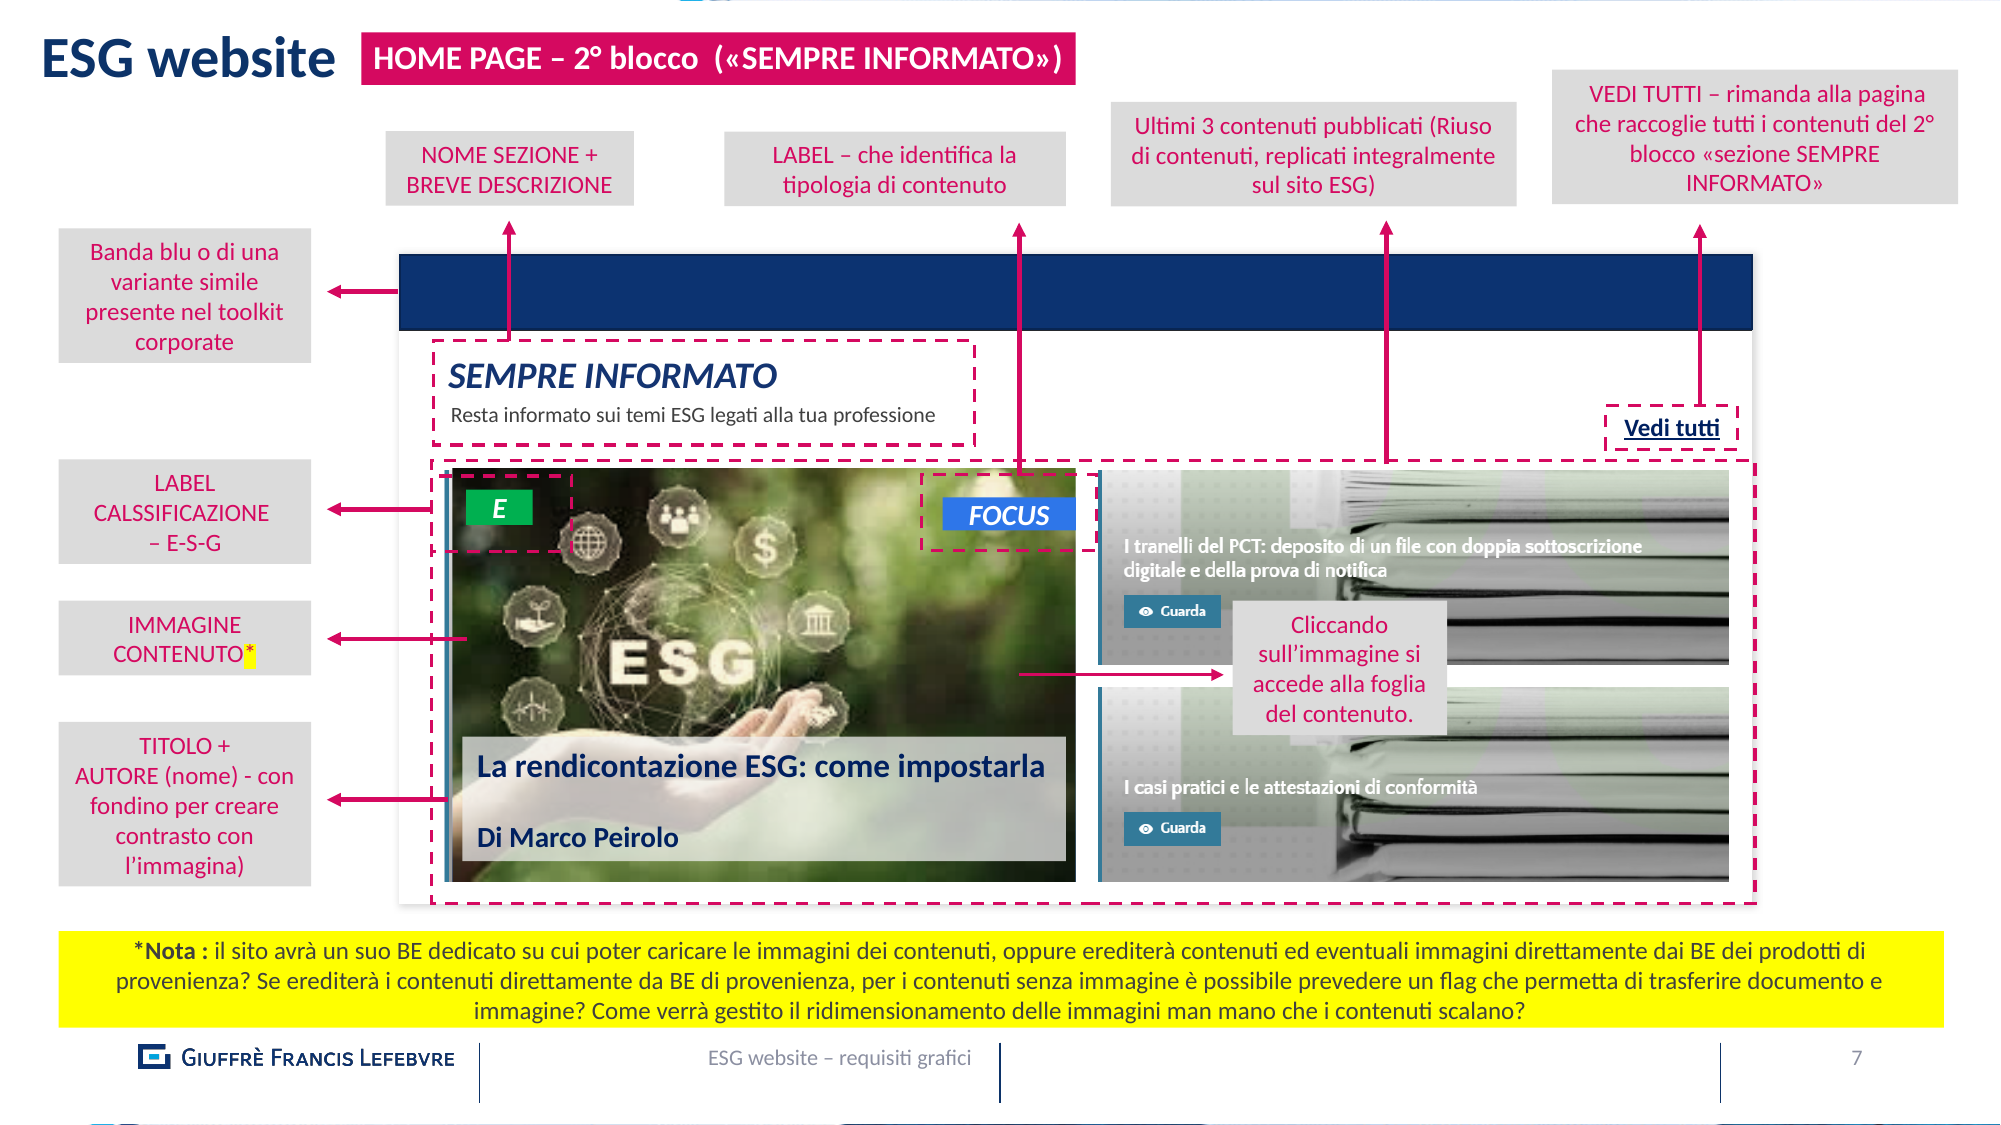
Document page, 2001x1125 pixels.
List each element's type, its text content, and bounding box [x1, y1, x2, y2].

text_box LABEL – che identifica la tipologia di contenuto [724, 131, 1066, 207]
text_box [1752, 460, 1756, 905]
text_box VEDI TUTTI – rimanda alla pagina che raccoglie tutti i contenuti del 2° blocco «sezione SEMPRE INFORMATO» [1552, 69, 1959, 205]
text_box Ultimi 3 contenuti pubblicati (Riuso di contenuti, replicati integralmente sul sito ESG) [1110, 101, 1517, 207]
slide_number 7 [1720, 1042, 1863, 1103]
text_box TITOLO + AUTORE (nome) - con fondino per creare contrasto con l’immagina) [58, 721, 312, 887]
text_box NOME SEZIONE + BREVE DESCRIZIONE [385, 131, 634, 206]
title ESG website [41, 27, 1617, 98]
picture [138, 1044, 454, 1069]
text_box *Nota : il sito avrà un suo BE dedicato su cui poter caricare le immagini dei contenuti, oppure erediterà contenuti ed eventuali immagini direttamente dai BE dei prodotti di provenienza? Se erediterà i contenuti direttamente da BE di provenienza, per i contenuti senza immagine è possibile prevedere un flag che permetta di trasferire documento e immagine? Come verrà gestito il ridimensionamento delle immagini man mano che i contenuti scalano? [58, 930, 1945, 1029]
text_box Banda blu o di una variante simile presente nel toolkit corporate [58, 228, 312, 363]
picture [399, 256, 1752, 904]
text_box HOME PAGE – 2° blocco («SEMPRE INFORMATO») [361, 32, 1076, 85]
footer ESG website – requisiti grafici [578, 1042, 973, 1103]
text_box IMMAGINE CONTENUTO* [58, 600, 312, 676]
text_box LABEL CALSSIFICAZIONE – E-S-G [58, 459, 312, 564]
